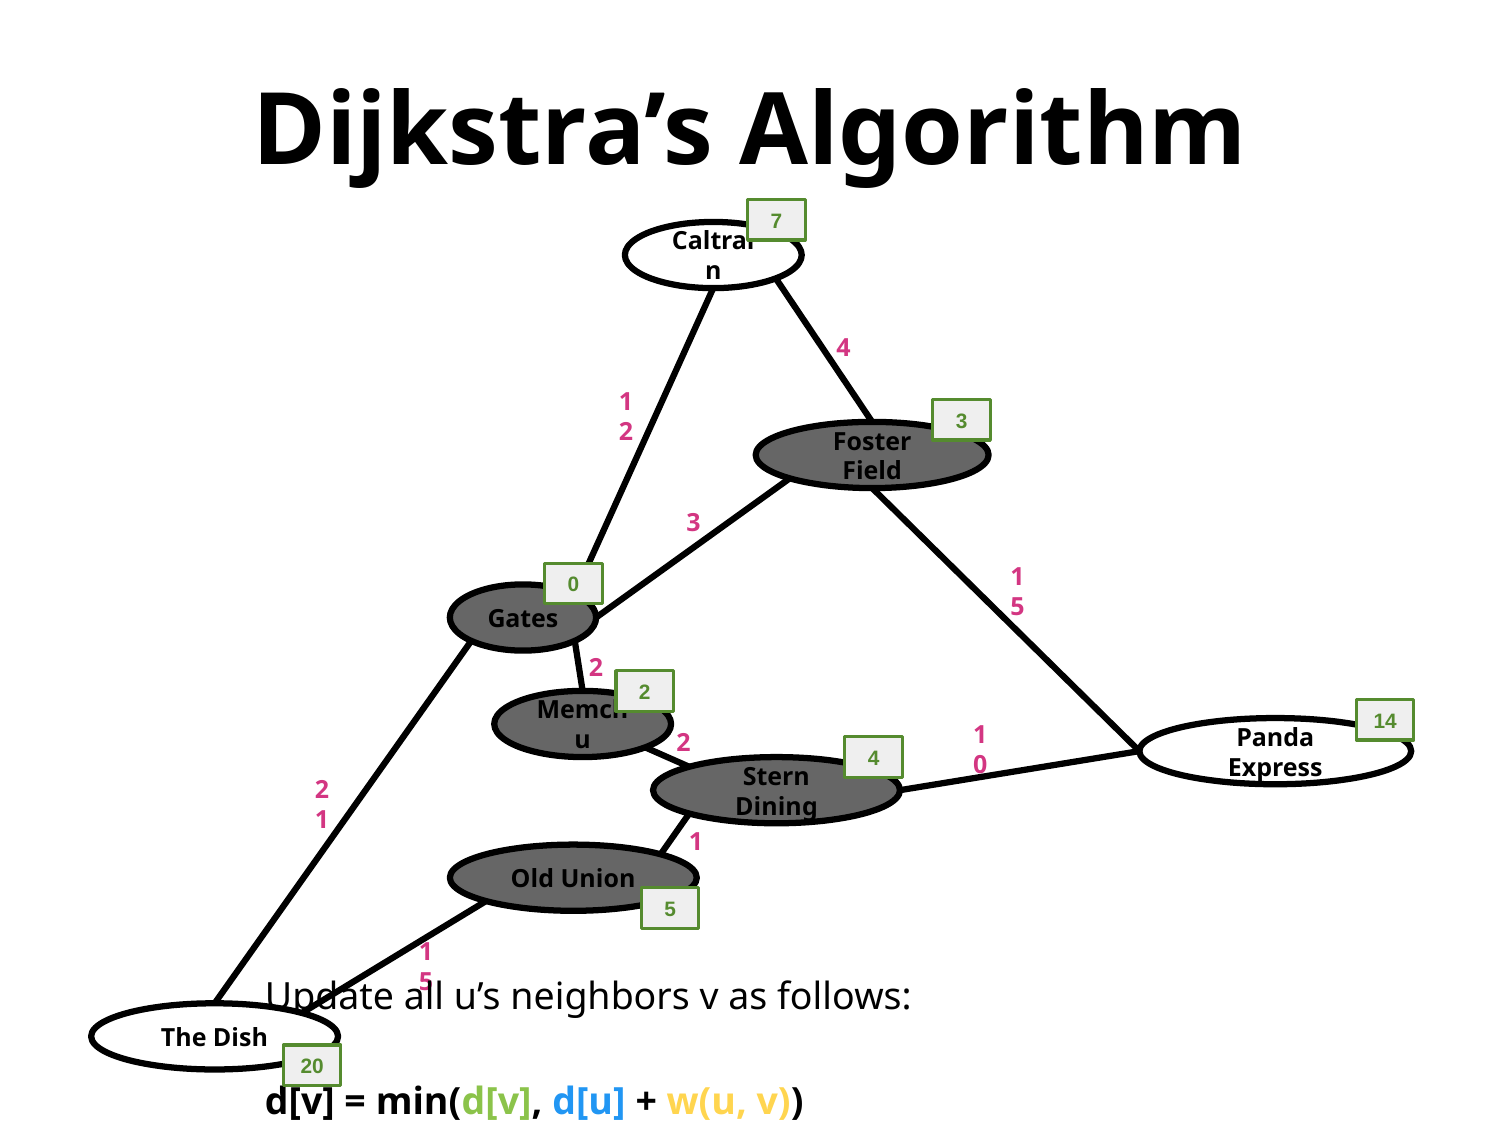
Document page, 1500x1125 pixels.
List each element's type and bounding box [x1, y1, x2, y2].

text_box [91, 199, 1414, 1086]
subtitle [579, 479, 871, 766]
subtitle [99, 757, 1400, 1125]
subtitle [472, 643, 683, 858]
subtitle [0, 50, 1500, 1024]
subtitle [255, 1004, 301, 1012]
subtitle [714, 280, 830, 478]
